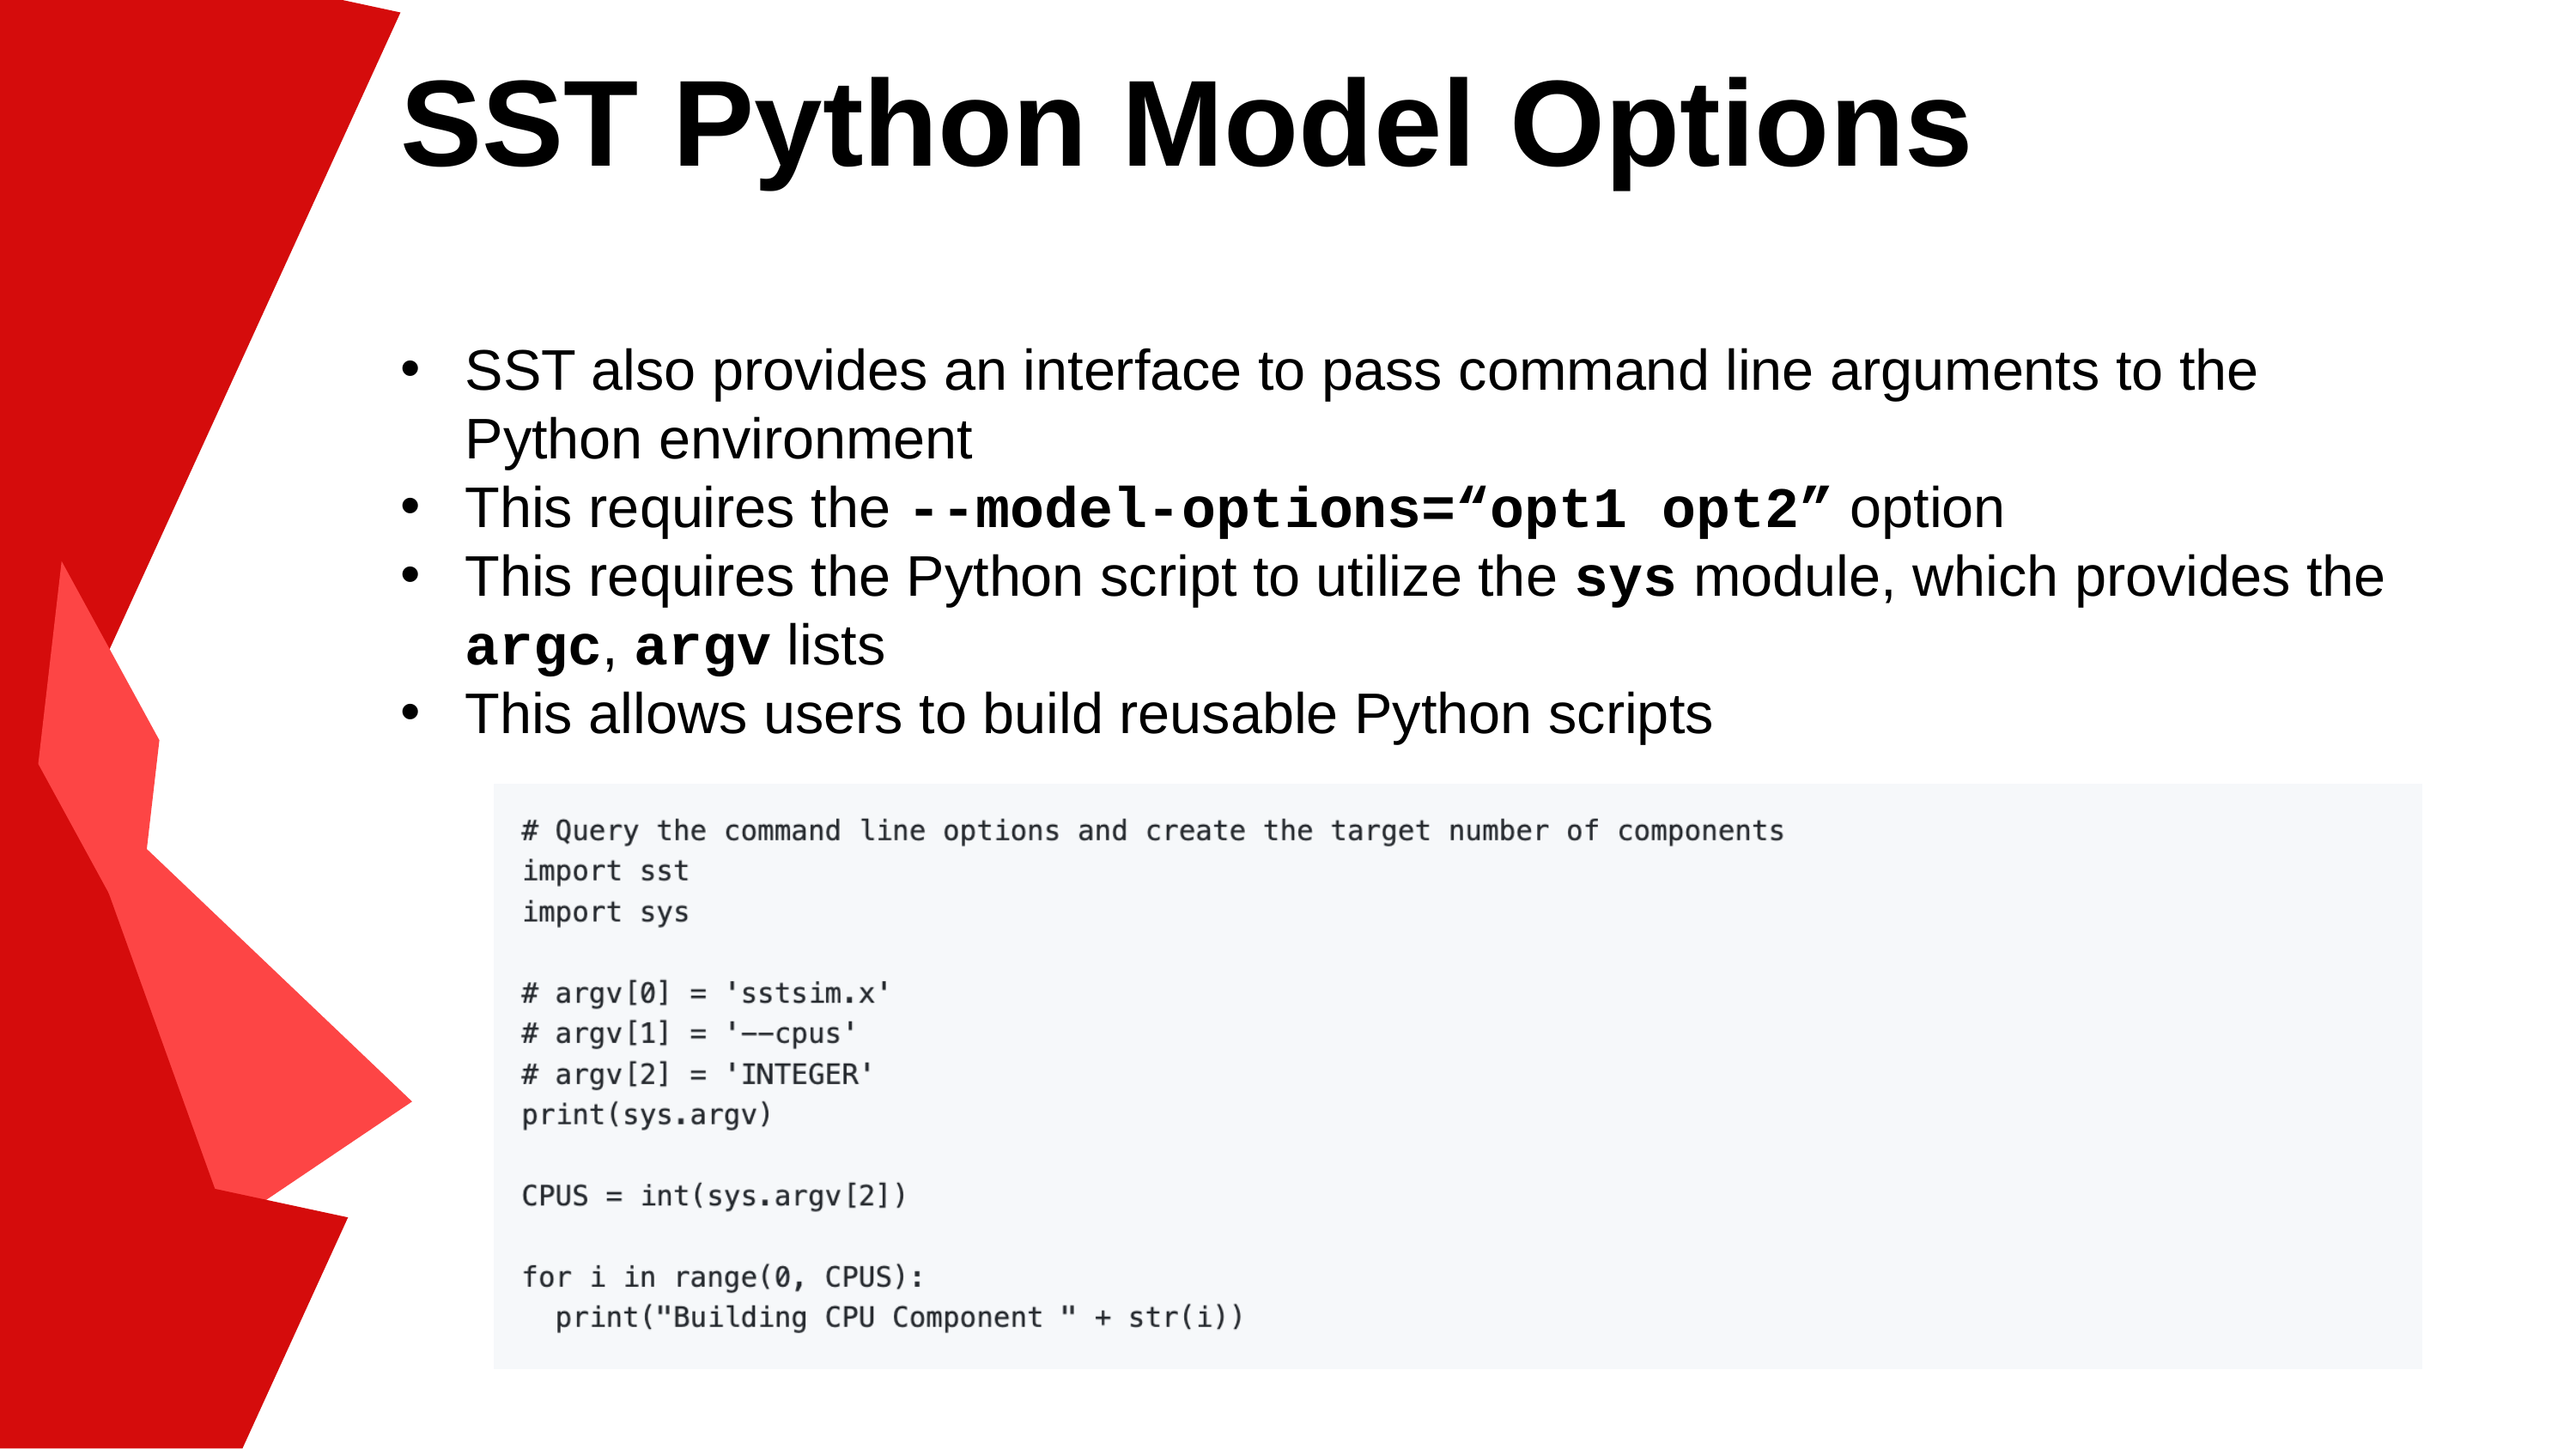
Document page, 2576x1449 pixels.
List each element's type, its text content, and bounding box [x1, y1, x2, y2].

picture [493, 784, 2423, 1369]
list SST also provides an interface to pass command line arguments to the Python environment This requires the --model-options=“opt1 opt2” option This requires the Python script to utilize the sys module, which provides the argc, argv lists This allows users to build reusable Python scripts [400, 333, 2447, 1289]
title SST Python Model Options [400, 43, 2447, 254]
